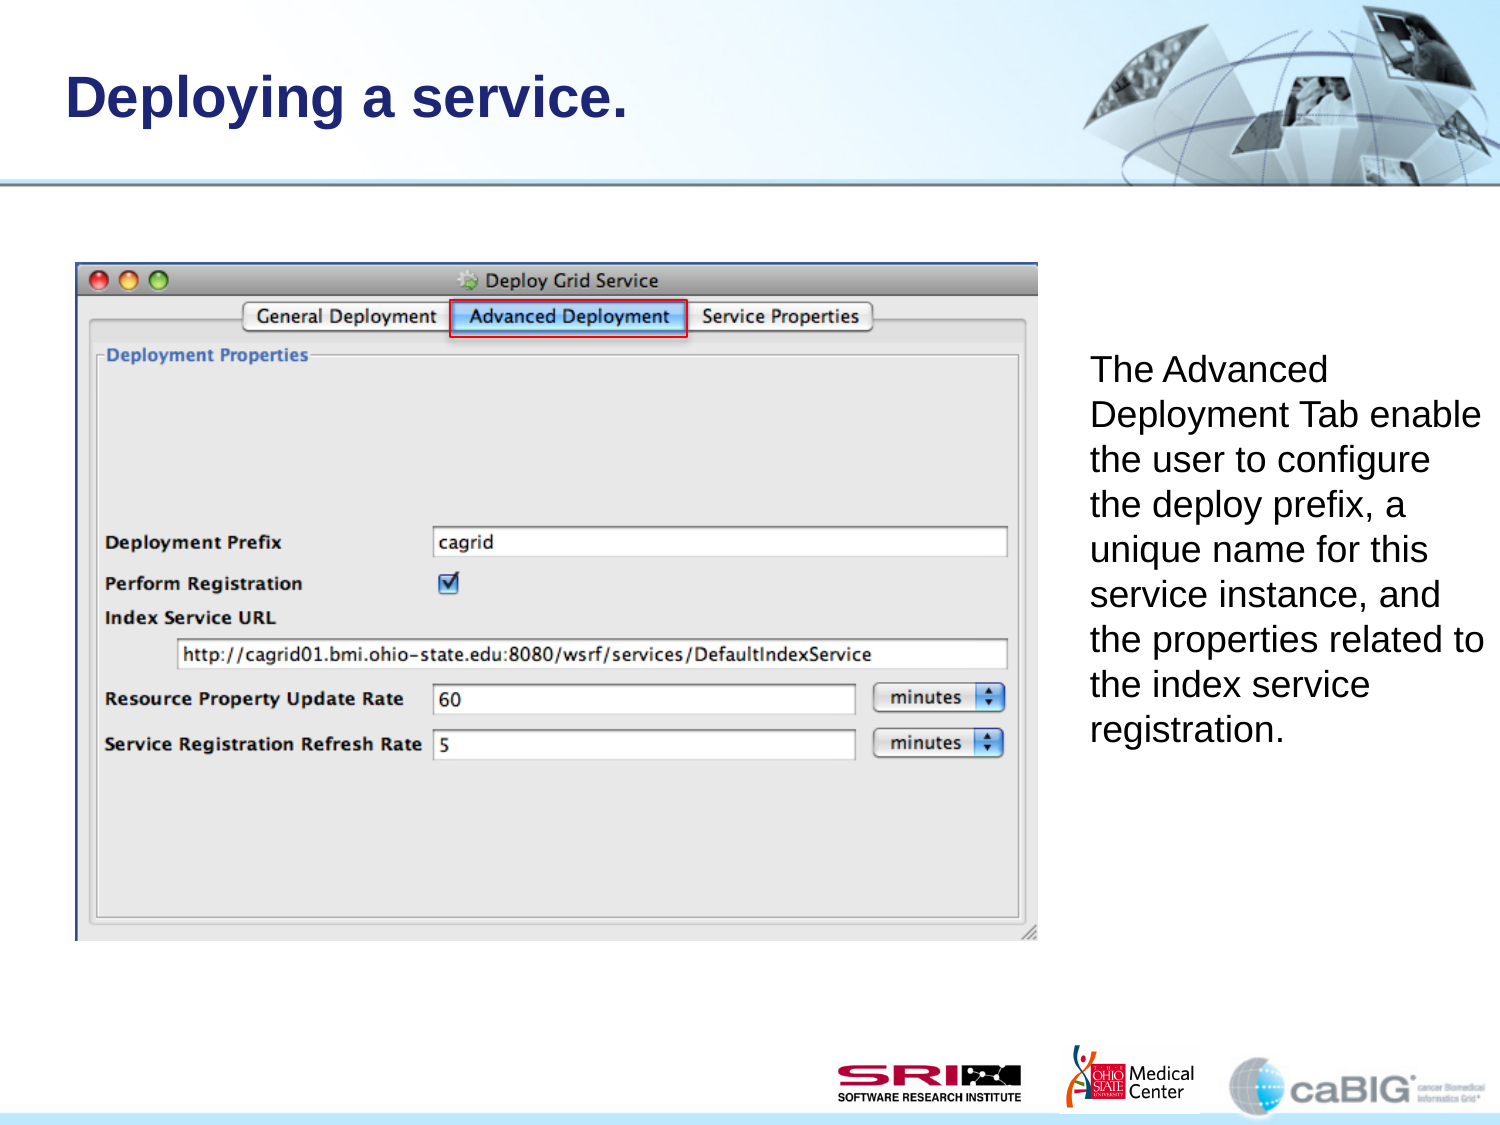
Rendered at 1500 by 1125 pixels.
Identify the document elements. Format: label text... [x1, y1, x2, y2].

text_box The Advanced Deployment Tab enable the user to configure the deploy prefix, a unique name for this service instance, and the properties related to the index service registration. [1074, 337, 1500, 758]
title Deploying a service. [49, 0, 1176, 188]
picture [0, 0, 1500, 1125]
